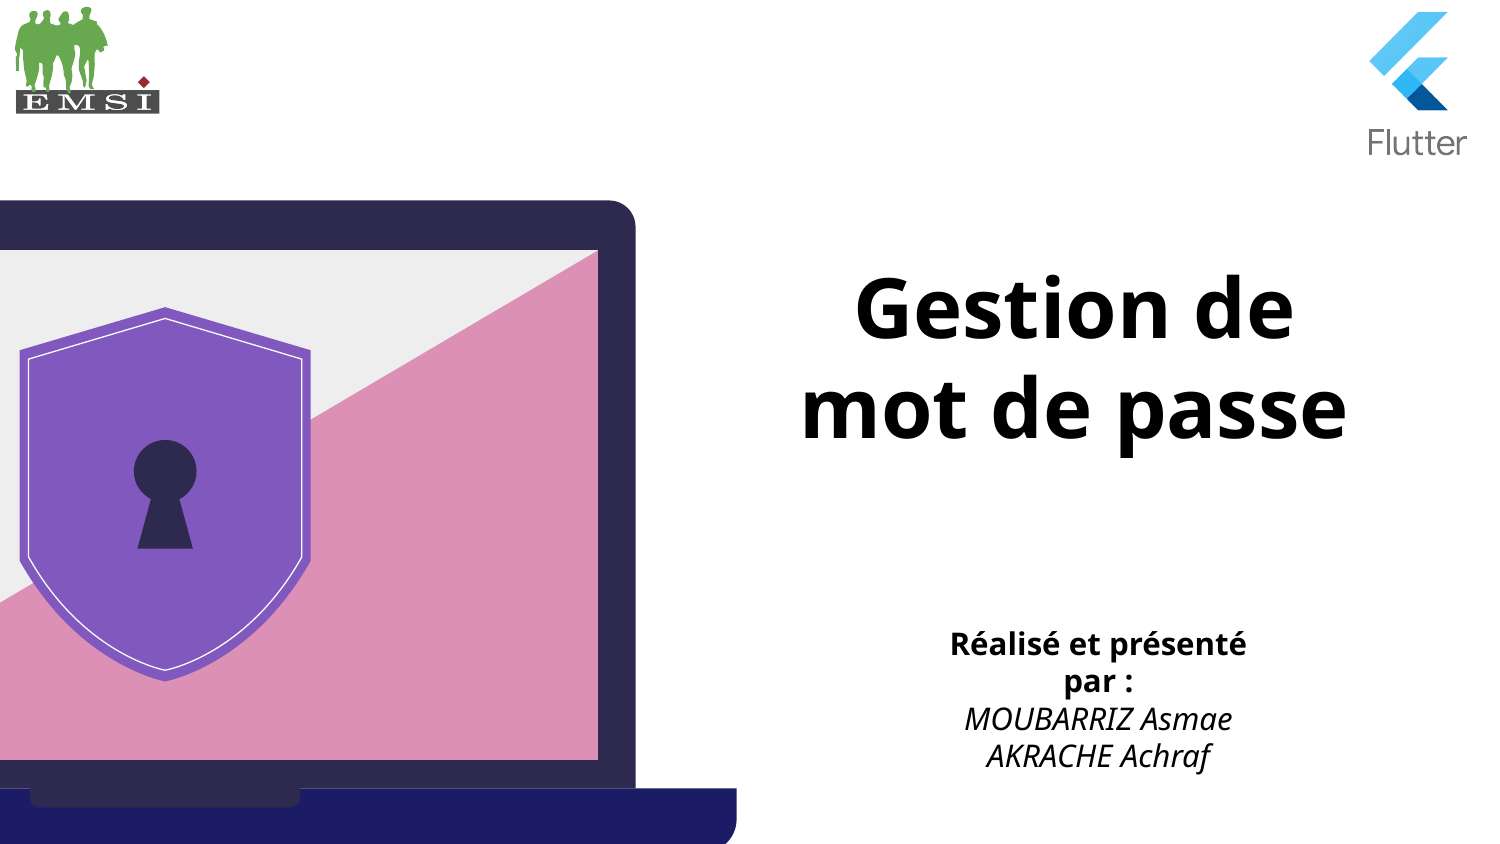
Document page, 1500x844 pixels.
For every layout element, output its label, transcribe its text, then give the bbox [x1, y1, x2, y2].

picture [1314, 6, 1500, 161]
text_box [0, 200, 737, 844]
title Gestion de mot de passe [781, 237, 1368, 471]
picture [8, 0, 166, 120]
subtitle Réalisé et présenté par : MOUBARRIZ Asmae AKRACHE Achraf [899, 609, 1298, 758]
